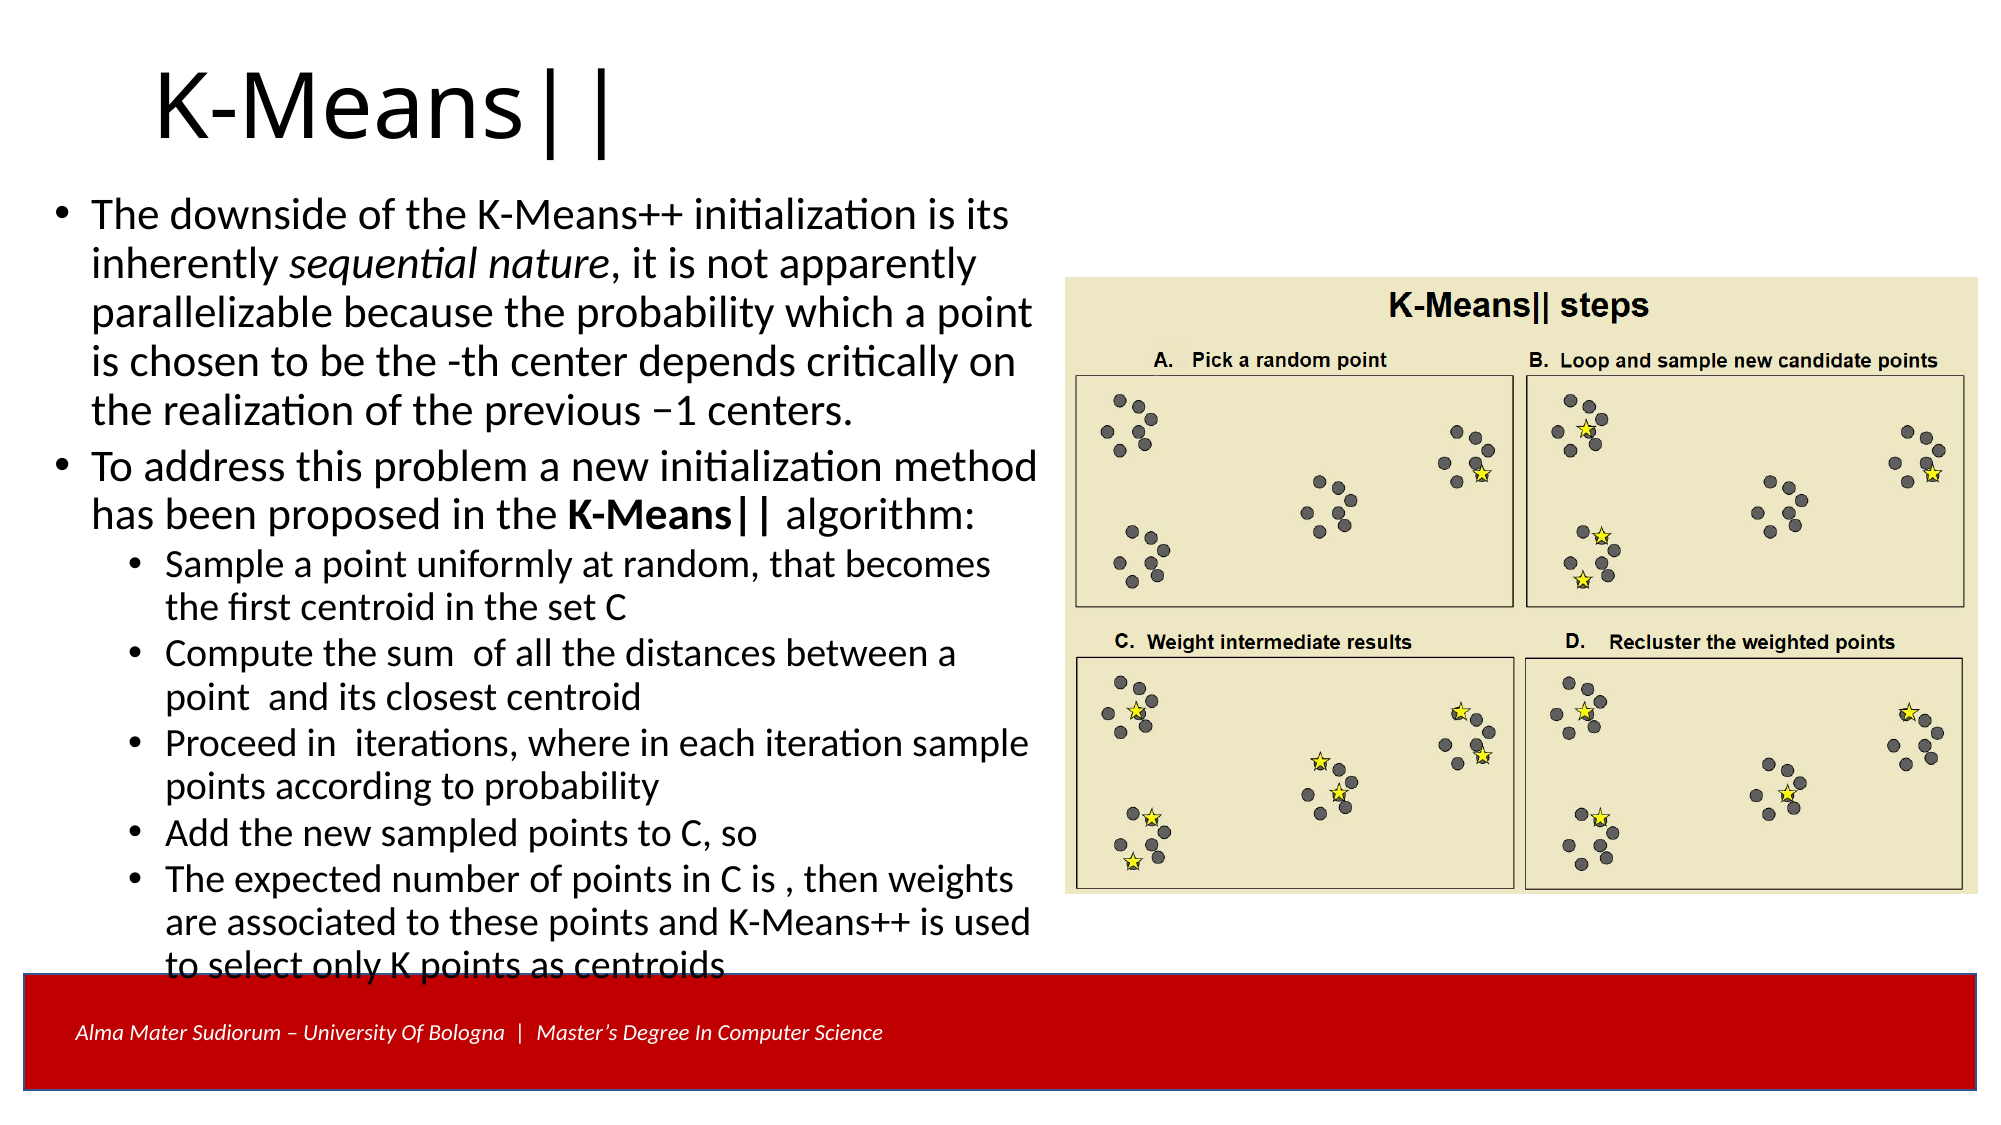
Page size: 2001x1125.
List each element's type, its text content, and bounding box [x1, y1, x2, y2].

picture [1065, 277, 1978, 894]
title K-Means|| [137, 0, 1863, 218]
